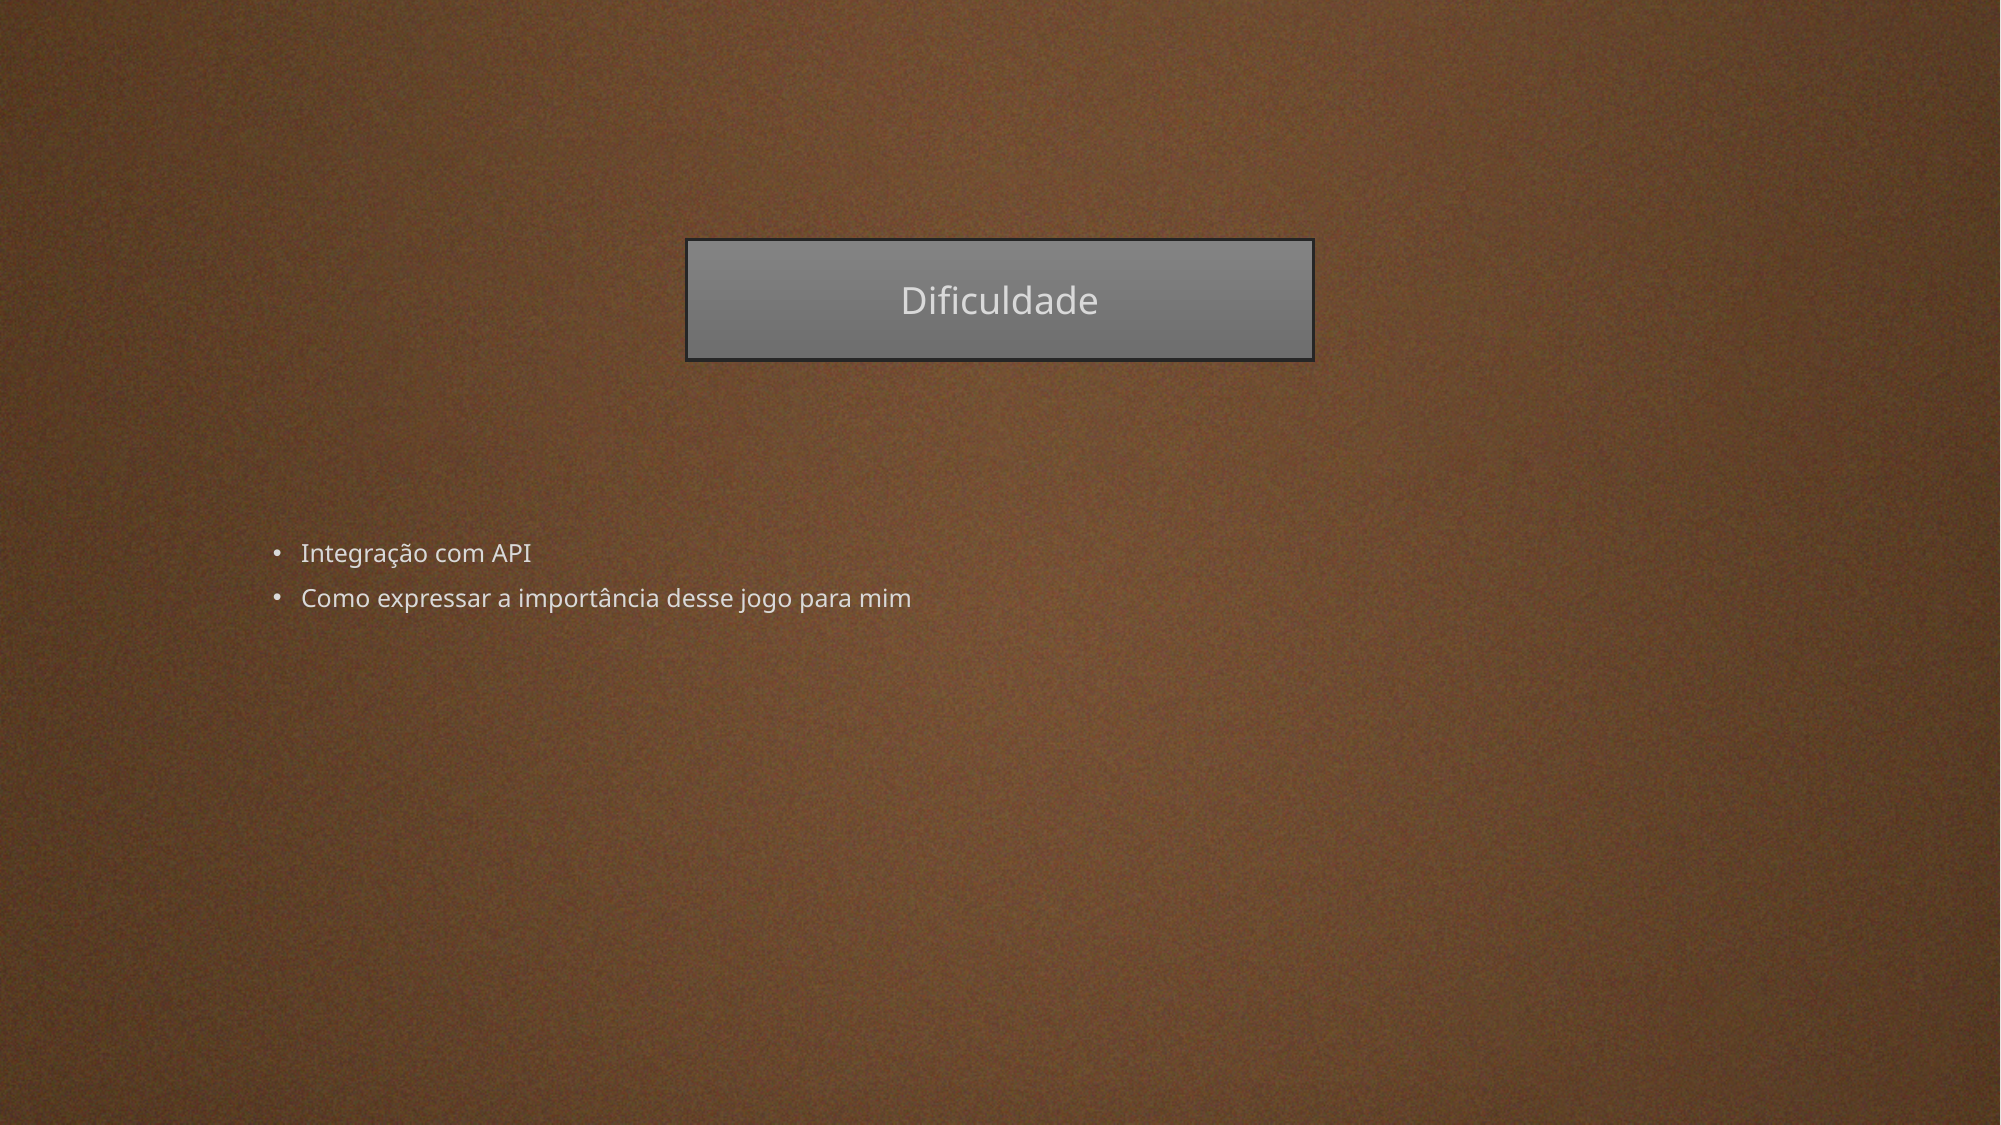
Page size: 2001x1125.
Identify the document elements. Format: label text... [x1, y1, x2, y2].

text_box [685, 239, 1315, 361]
text_box Dificuldade [885, 269, 1115, 330]
text_box Integração com API Como expressar a importância desse jogo para mim [258, 515, 1742, 620]
picture [0, 0, 2001, 1125]
